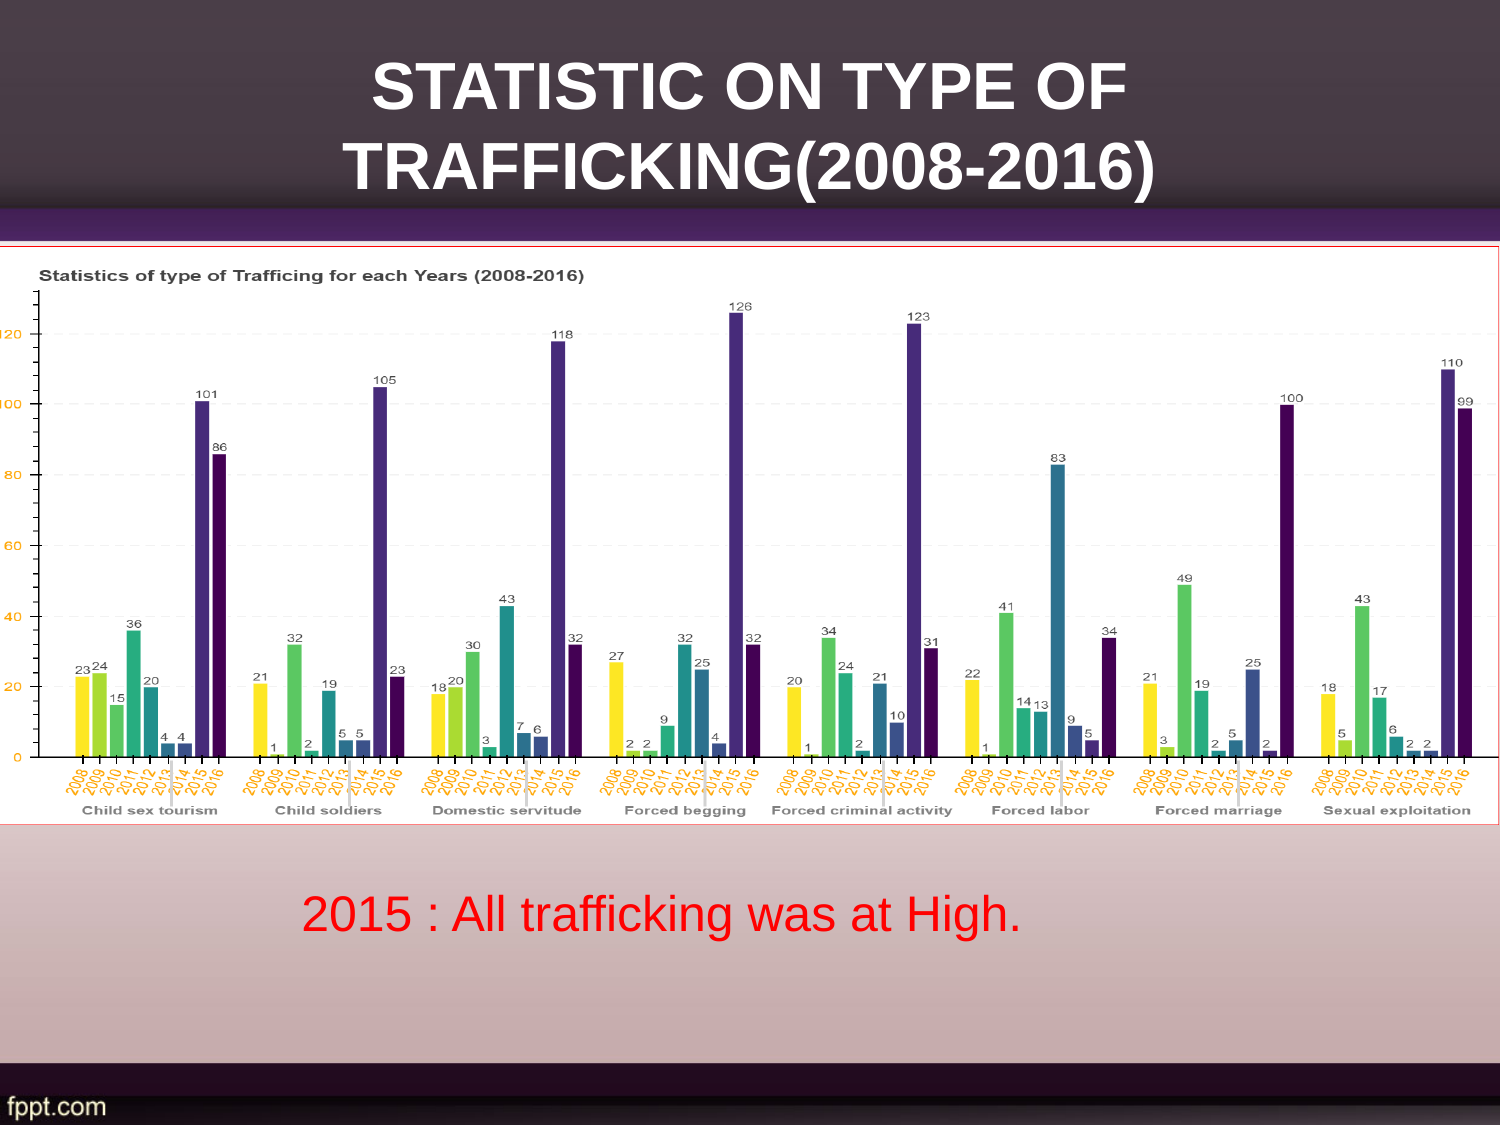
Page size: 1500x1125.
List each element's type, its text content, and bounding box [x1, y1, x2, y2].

list 2015 : All trafficking was at High. [136, 825, 1398, 1016]
title STATISTIC ON TYPE OF TRAFFICKING(2008-2016) [103, 30, 1398, 216]
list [0, 246, 1499, 825]
picture [0, 0, 1500, 1125]
